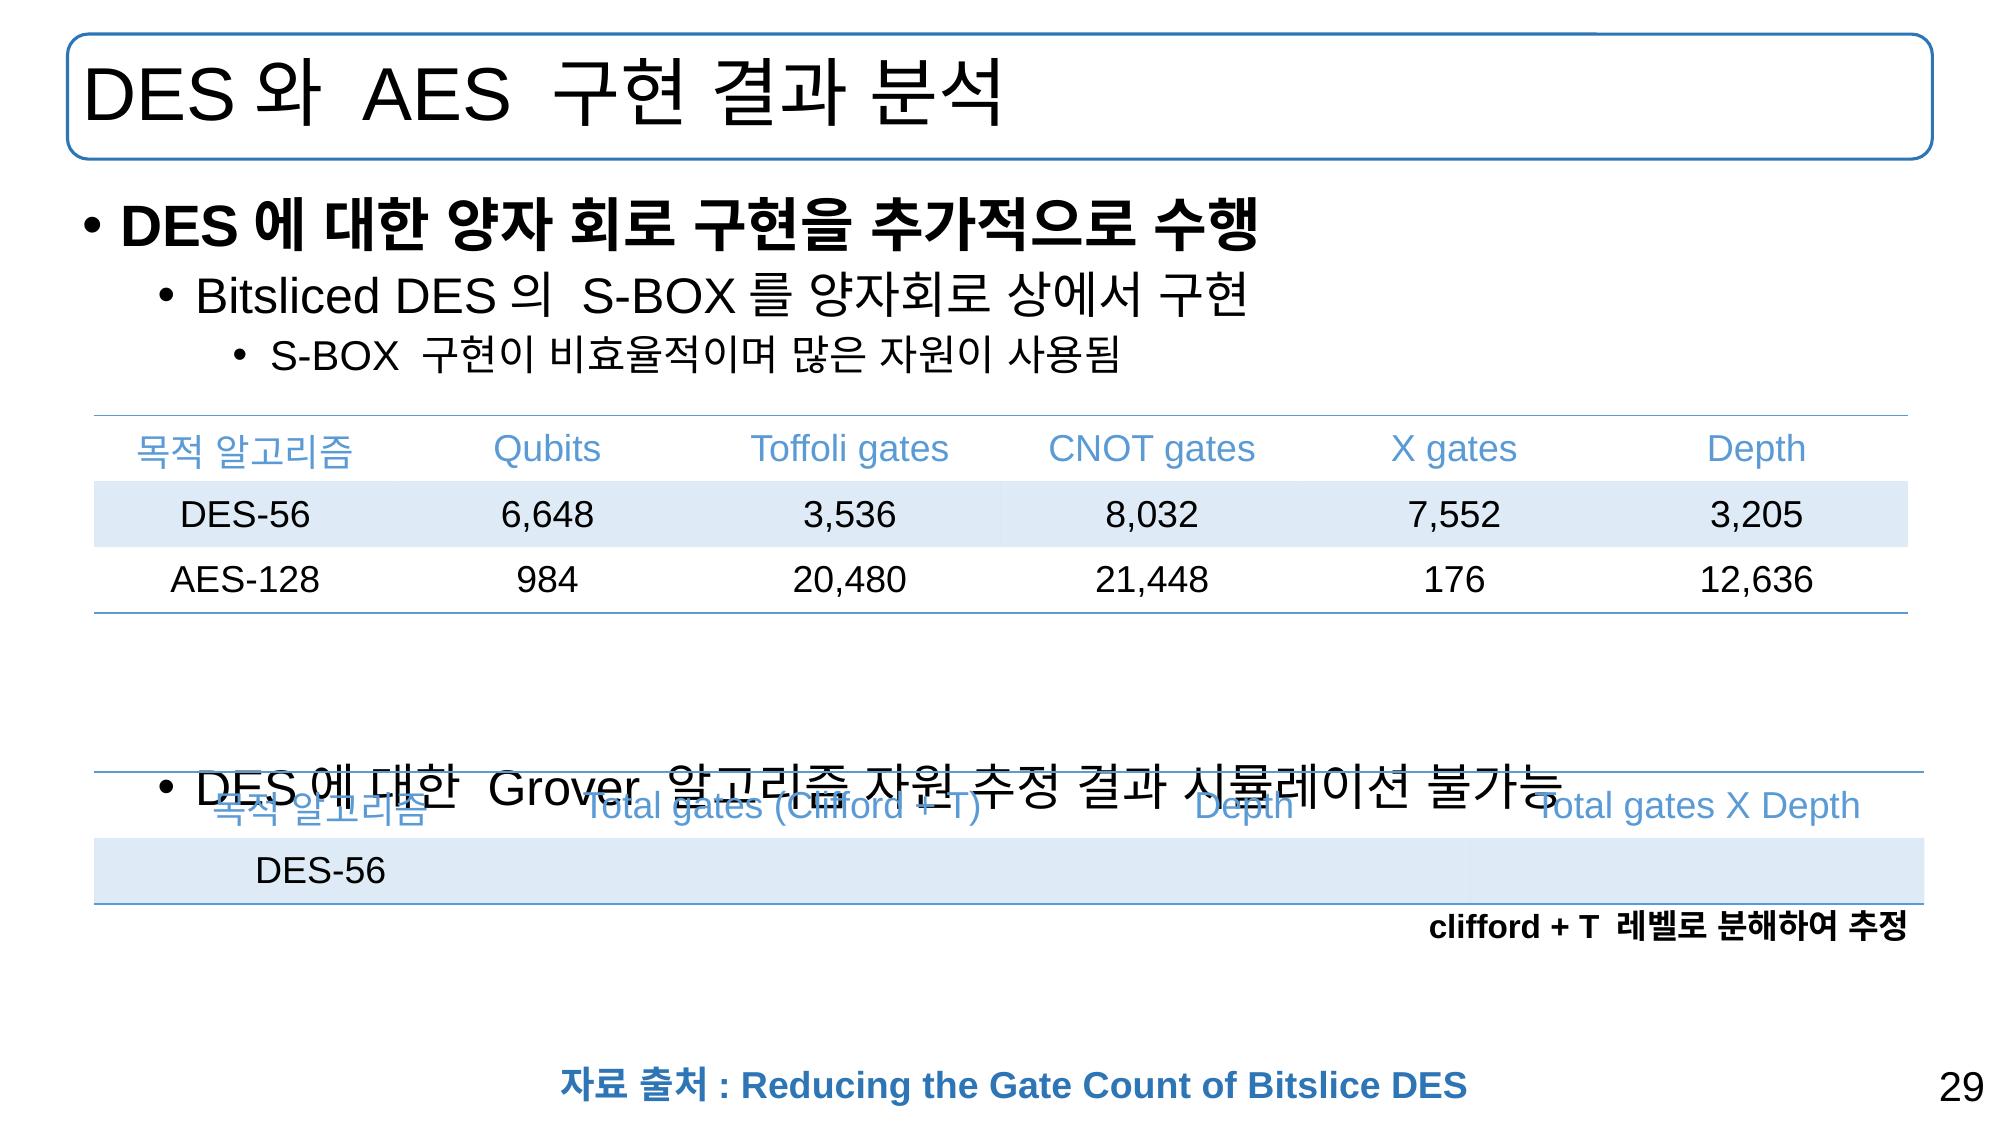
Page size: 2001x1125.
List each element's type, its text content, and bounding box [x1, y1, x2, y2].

table_cell 176 [1303, 547, 1606, 612]
table_cell 3,536 [699, 481, 1001, 547]
table_cell 7,552 [1303, 481, 1606, 547]
list DES에 대한 양자 회로 구현을 추가적으로 수행 Bitsliced DES의 S-BOX를 양자회로 상에서 구현 S-BOX 구현이 비효율적이며 많은 자원이 사용됨 DES에 대한 Grover 알고리즘 자원 추정 결과 시뮬레이션 불가능 [67, 189, 1933, 1053]
table_header Depth [1606, 416, 1908, 481]
table_cell 21,448 [1001, 547, 1303, 612]
table_cell 6,648 [396, 481, 699, 547]
table_cell DES-56 [94, 481, 396, 547]
title DES와 AES 구현 결과 분석 [67, 34, 1933, 160]
table_cell 3,205 [1606, 481, 1908, 547]
table_cell 20,480 [699, 547, 1001, 612]
table_header Qubits [396, 416, 699, 481]
table_header Toffoli gates [699, 416, 1001, 481]
text_box 자료 출처: Reducing the Gate Count of Bitslice DES [14, 1053, 2000, 1114]
table_header X gates [1303, 416, 1606, 481]
table_cell 8,032 [1001, 481, 1303, 547]
table_cell 12,636 [1606, 547, 1908, 612]
text_box clifford + T 레벨로 분해하여 추정 [94, 897, 1925, 953]
table_cell 984 [396, 547, 699, 612]
table_header 목적 알고리즘 [94, 416, 396, 481]
table_header CNOT gates [1001, 416, 1303, 481]
table_cell AES-128 [94, 547, 396, 612]
